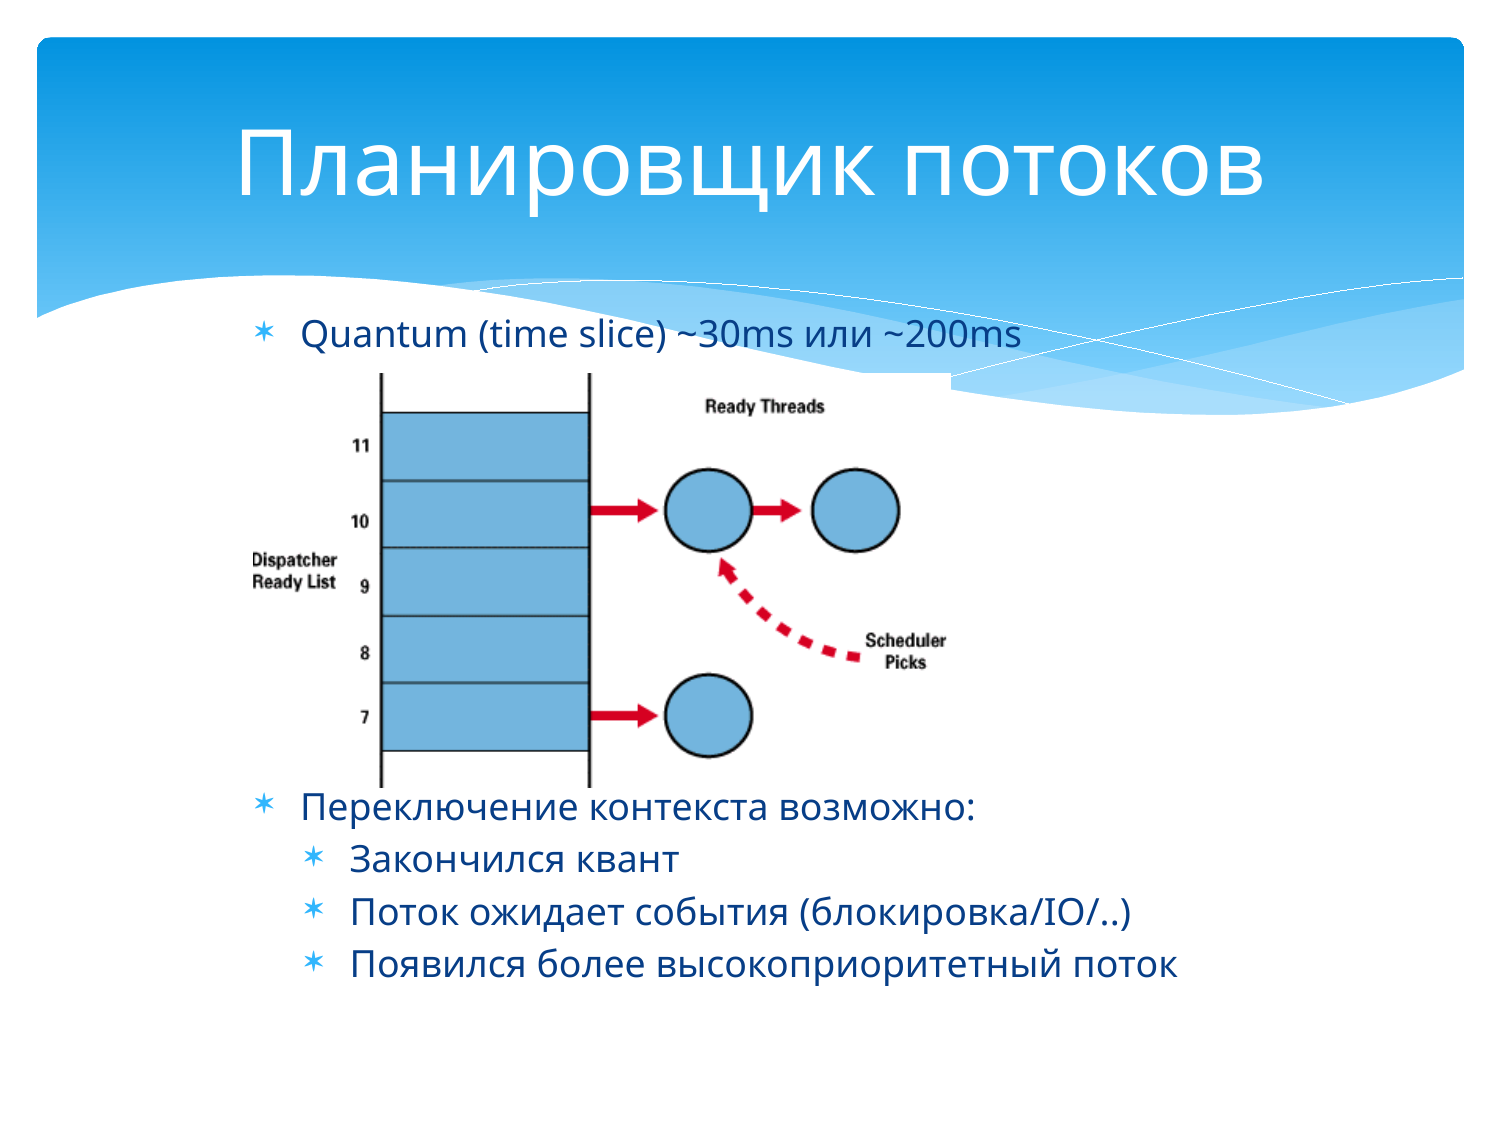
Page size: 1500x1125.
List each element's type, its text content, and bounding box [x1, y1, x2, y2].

picture [253, 373, 951, 788]
list Quantum (time slice) ~30ms или ~200ms Переключение контекста возможно: Закончился квант Поток ожидает события (блокировка/IO/..) Появился более высокоприоритетный поток [240, 302, 1257, 1024]
title Планировщик потоков [75, 55, 1425, 261]
